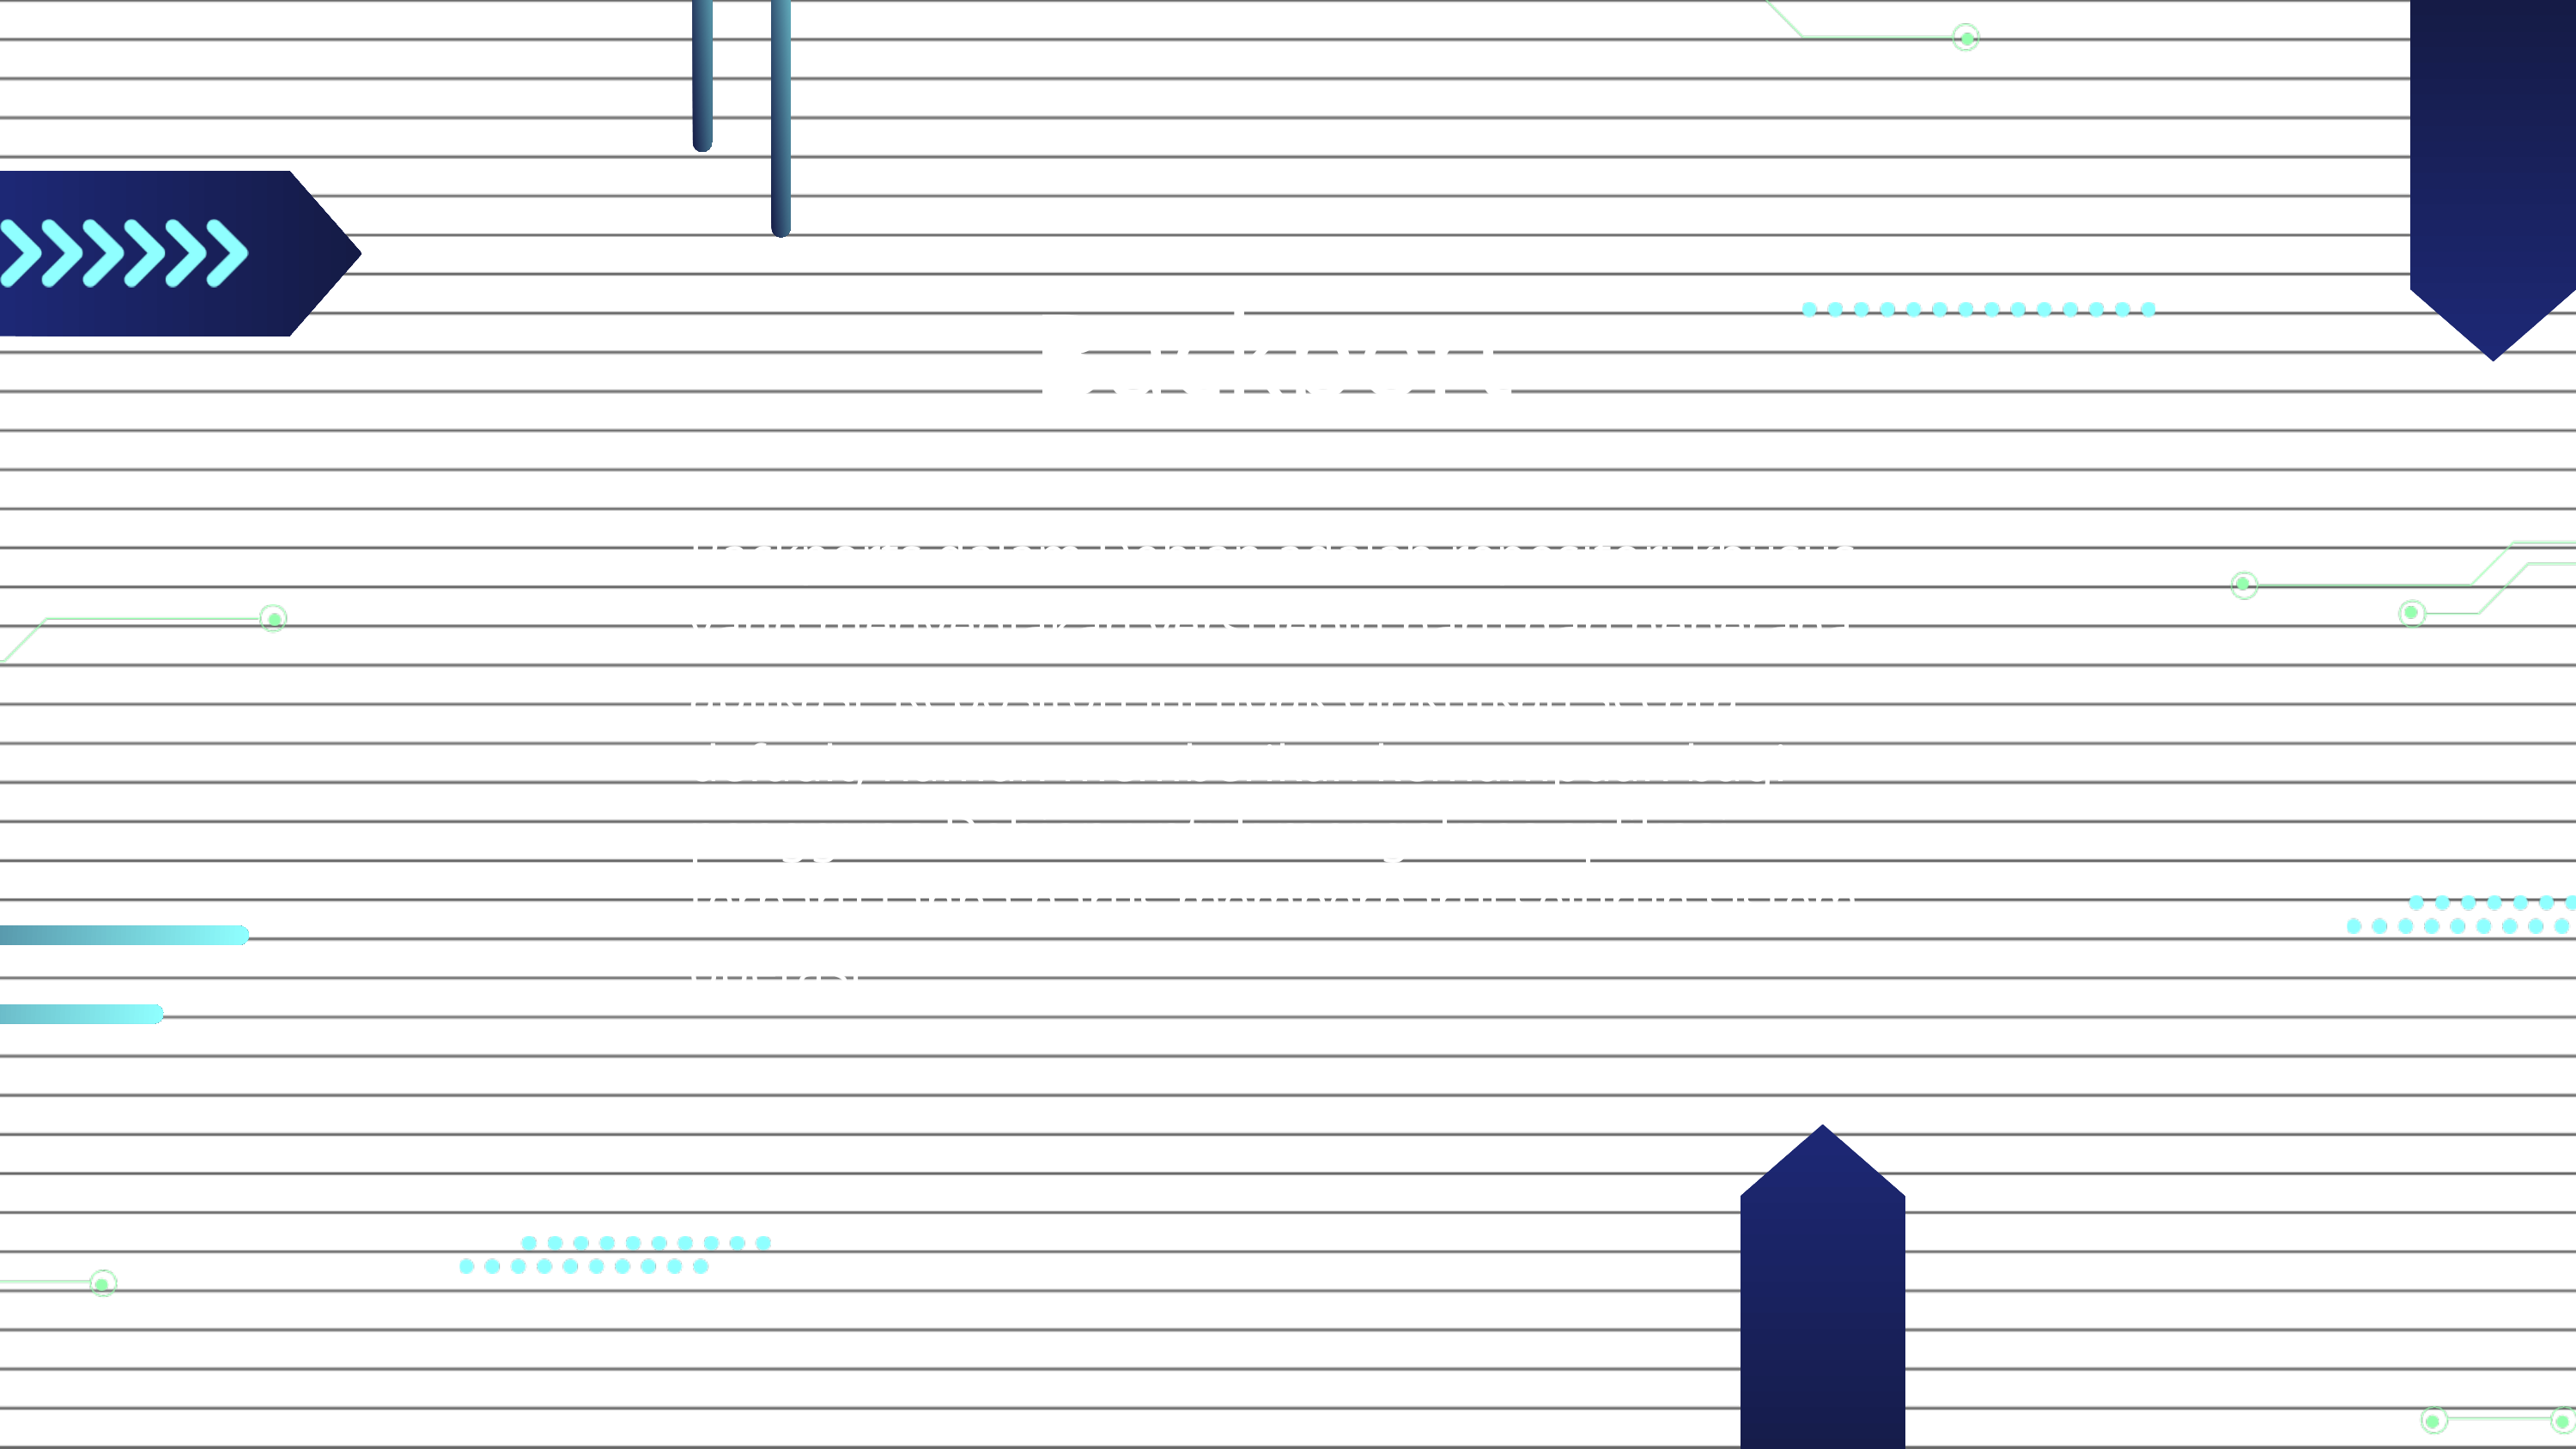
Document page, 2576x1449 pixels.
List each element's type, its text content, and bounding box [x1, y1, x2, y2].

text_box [0, 1003, 164, 1024]
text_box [0, 925, 249, 945]
text_box [0, 604, 291, 666]
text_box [1740, 1124, 1906, 1449]
text_box [0, 1269, 118, 1302]
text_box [98, 72, 264, 435]
text_box [2347, 895, 2576, 934]
text_box [459, 1236, 772, 1274]
text_box [2227, 538, 2576, 628]
text_box Backports dalam Debian adalah repositori khusus yang menyediakan versi lebih baru dari beberapa aplikasi. Repositori ini tidak diaktifkan secara default, namun memberikan kemampuan bagi pengguna Debian untuk mengakses aplikasi terbaru tanpa harus memperbarui seluruh sistem operasi. [689, 515, 1887, 1129]
text_box Backport [689, 282, 1887, 421]
text_box [2417, 1405, 2576, 1440]
text_box [1550, 0, 1984, 56]
text_box [0, 219, 94, 288]
text_box [0, 0, 2576, 1449]
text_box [2410, 0, 2576, 362]
text_box [1802, 302, 2156, 318]
